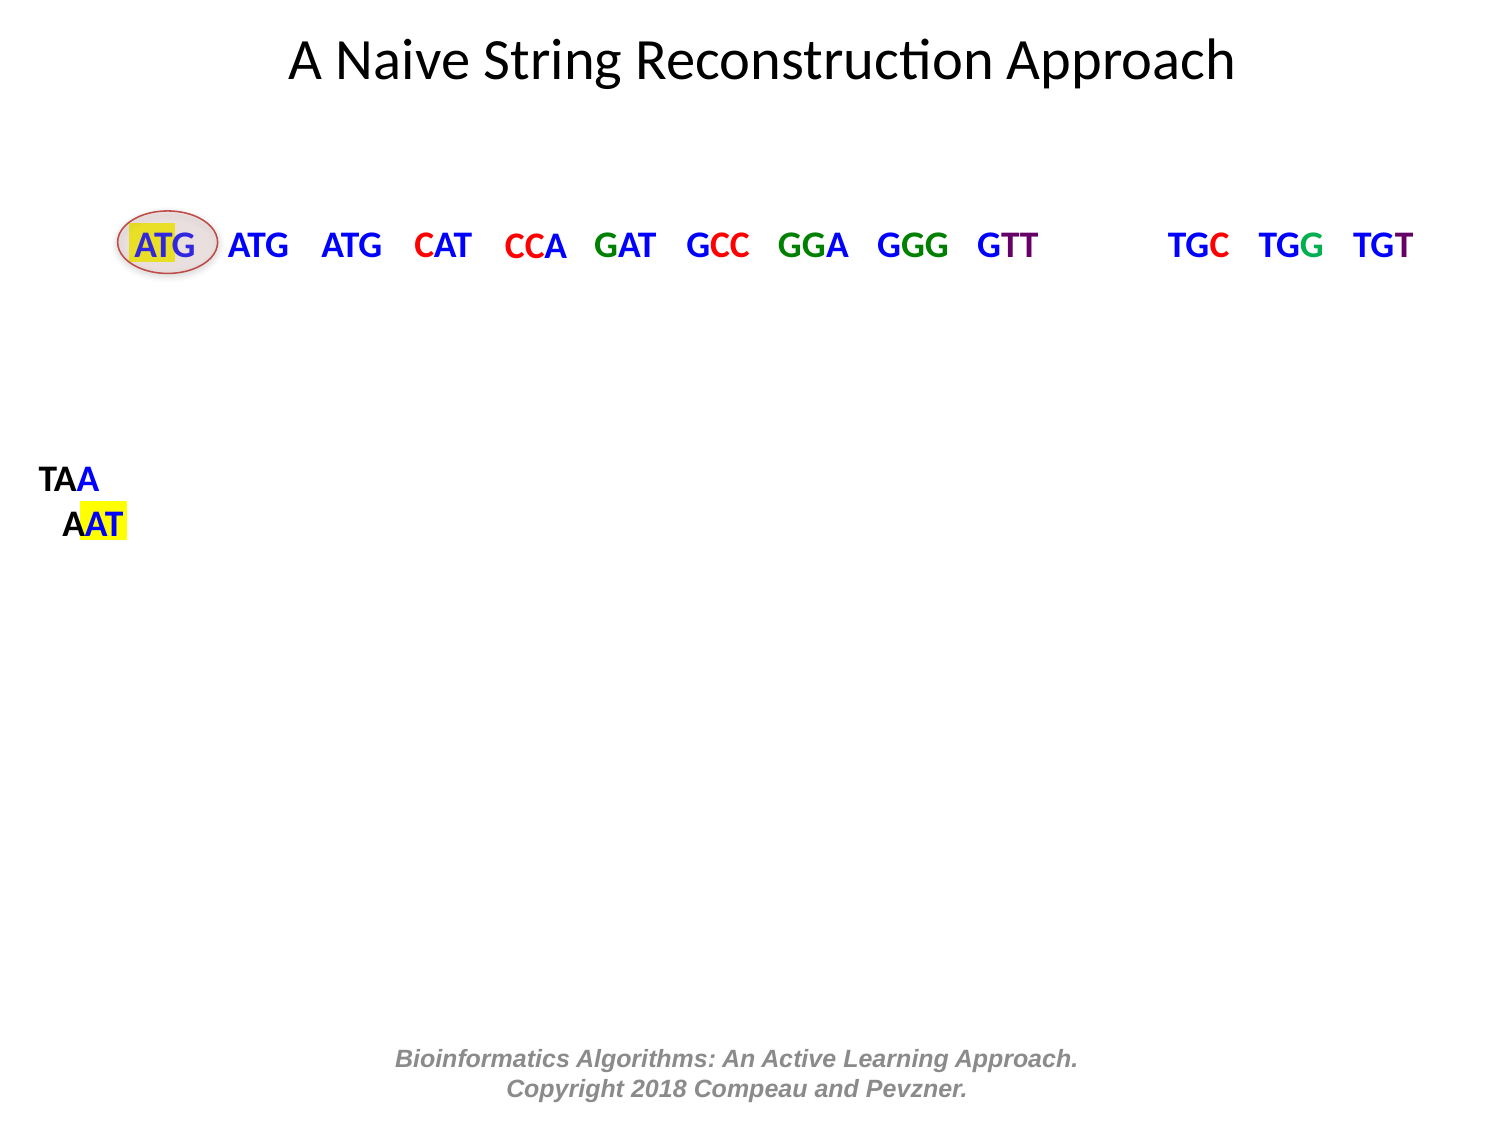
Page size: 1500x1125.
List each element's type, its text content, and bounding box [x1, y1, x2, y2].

text_box ATG [306, 212, 398, 273]
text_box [116, 210, 218, 274]
text_box TGC [1153, 212, 1243, 273]
text_box CCA [490, 213, 583, 274]
text_box GGG [862, 212, 962, 273]
text_box GGA [763, 212, 862, 273]
text_box TGT [1338, 212, 1429, 273]
text_box AAT [47, 491, 139, 551]
text_box GCC [671, 212, 763, 273]
text_box CAT [399, 212, 488, 273]
text_box GAT [579, 212, 671, 273]
text_box TGG [1243, 212, 1338, 273]
text_box TAA [23, 446, 123, 507]
text_box ATG [220, 212, 305, 273]
footer Bioinformatics Algorithms: An Active Learning Approach. Copyright 2018 Compeau and Pevzner. [324, 1042, 1150, 1103]
text_box GTT [962, 212, 1054, 273]
text_box A Naive String Reconstruction Approach [0, 12, 1500, 100]
